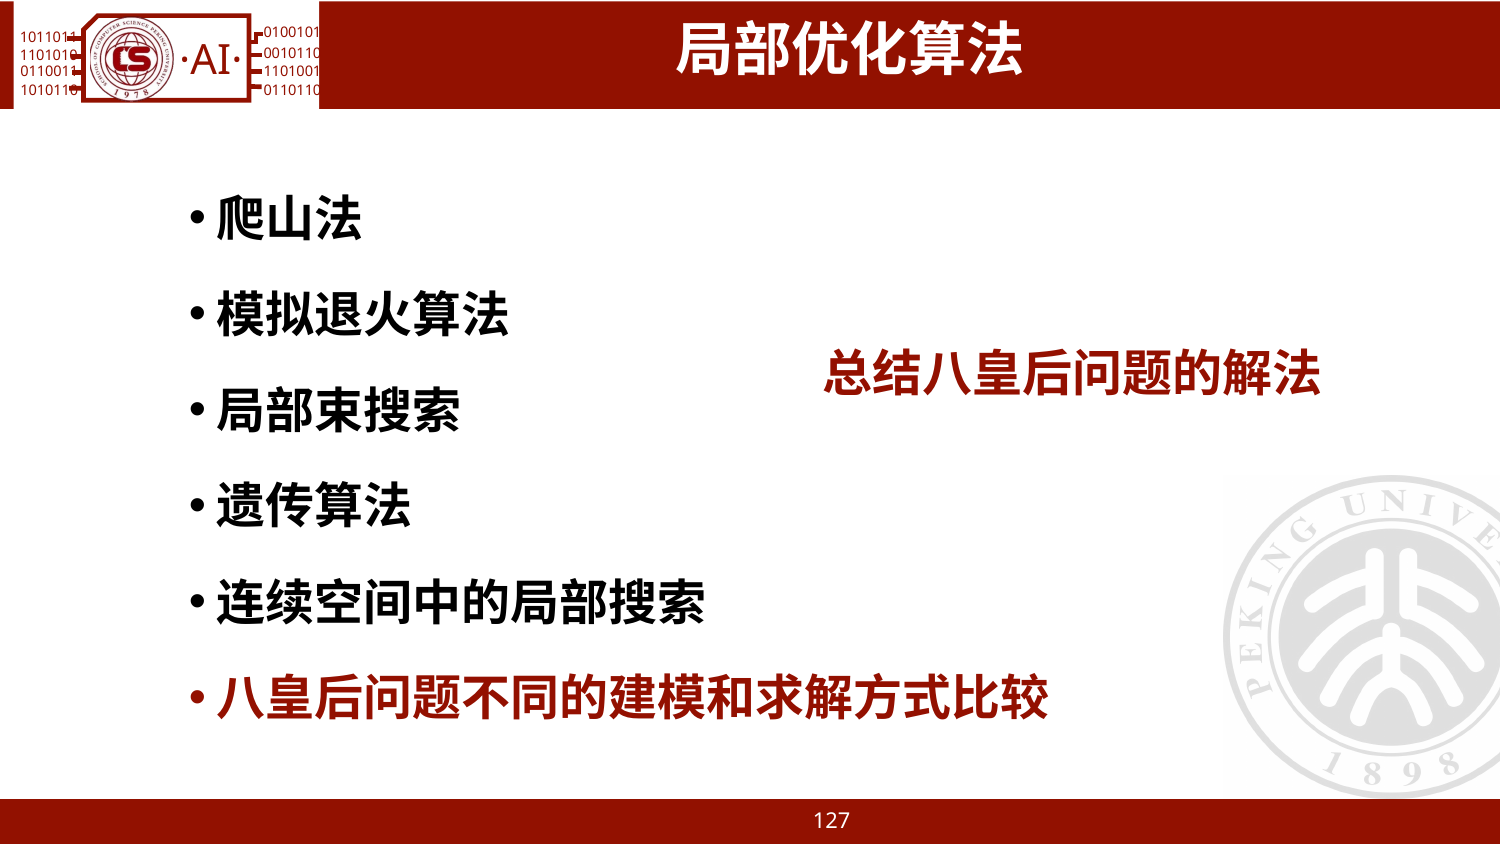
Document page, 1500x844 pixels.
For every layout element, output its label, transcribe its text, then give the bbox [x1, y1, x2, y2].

text_box 总结八皇后问题的解法 [807, 298, 1454, 409]
slide_number 127 [634, 799, 866, 844]
title 局部优化算法 [319, 19, 1382, 84]
picture [88, 15, 175, 103]
list 爬山法 模拟退火算法 局部束搜索 遗传算法 连续空间中的局部搜索 八皇后问题不同的建模和求解方式比较 [118, 150, 1313, 738]
